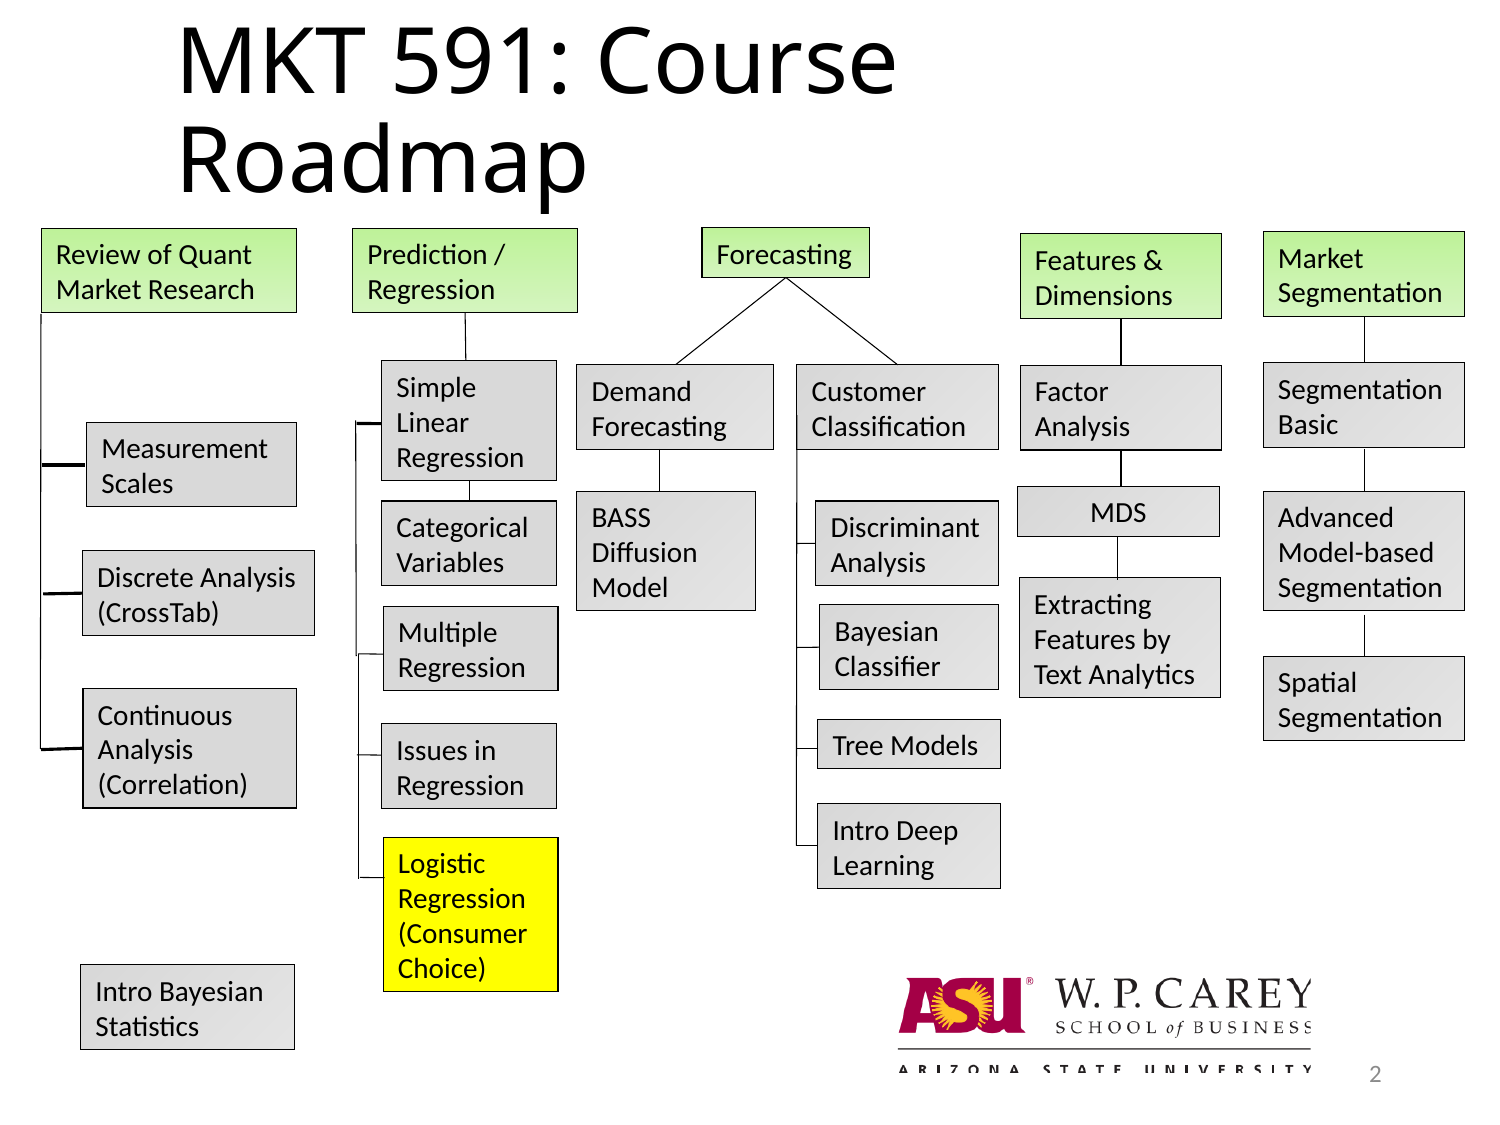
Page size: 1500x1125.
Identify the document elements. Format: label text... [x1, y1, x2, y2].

text_box Forecasting [701, 227, 870, 278]
text_box Factor Analysis [1020, 365, 1222, 451]
text_box BASS Diffusion Model [576, 491, 756, 611]
text_box Intro Deep Learning [817, 803, 1001, 889]
text_box Segmentation Basic [1263, 362, 1465, 448]
text_box Intro Bayesian Statistics [80, 964, 295, 1050]
text_box Measurement Scales [86, 422, 297, 507]
text_box Categorical Variables [381, 500, 557, 586]
text_box Demand Forecasting [576, 364, 774, 450]
text_box Extracting Features by Text Analytics [1019, 577, 1221, 698]
text_box Discrete Analysis (CrossTab) [82, 550, 315, 636]
text_box Market Segmentation [1263, 231, 1465, 317]
slide_number 2 [1059, 1042, 1397, 1103]
title MKT 591: Course Roadmap [160, 4, 1252, 222]
text_box Bayesian Classifier [819, 604, 999, 690]
text_box Review of Quant Market Research [41, 228, 297, 313]
text_box Features & Dimensions [1020, 233, 1222, 319]
text_box MDS [1017, 486, 1220, 537]
text_box Continuous Analysis (Correlation) [82, 688, 297, 809]
text_box Multiple Regression [383, 606, 559, 691]
text_box Prediction / Regression [352, 228, 578, 313]
text_box Tree Models [817, 719, 1001, 769]
text_box Issues in Regression [381, 723, 557, 809]
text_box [785, 278, 898, 365]
text_box Advanced Model-based Segmentation [1263, 491, 1465, 611]
text_box Discriminant Analysis [815, 500, 999, 586]
picture [897, 977, 1311, 1073]
text_box Spatial Segmentation [1263, 656, 1465, 741]
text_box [675, 278, 785, 365]
text_box Simple Linear Regression [381, 360, 557, 481]
text_box Customer Classification [796, 364, 999, 450]
text_box Logistic Regression (Consumer Choice) [383, 837, 559, 992]
